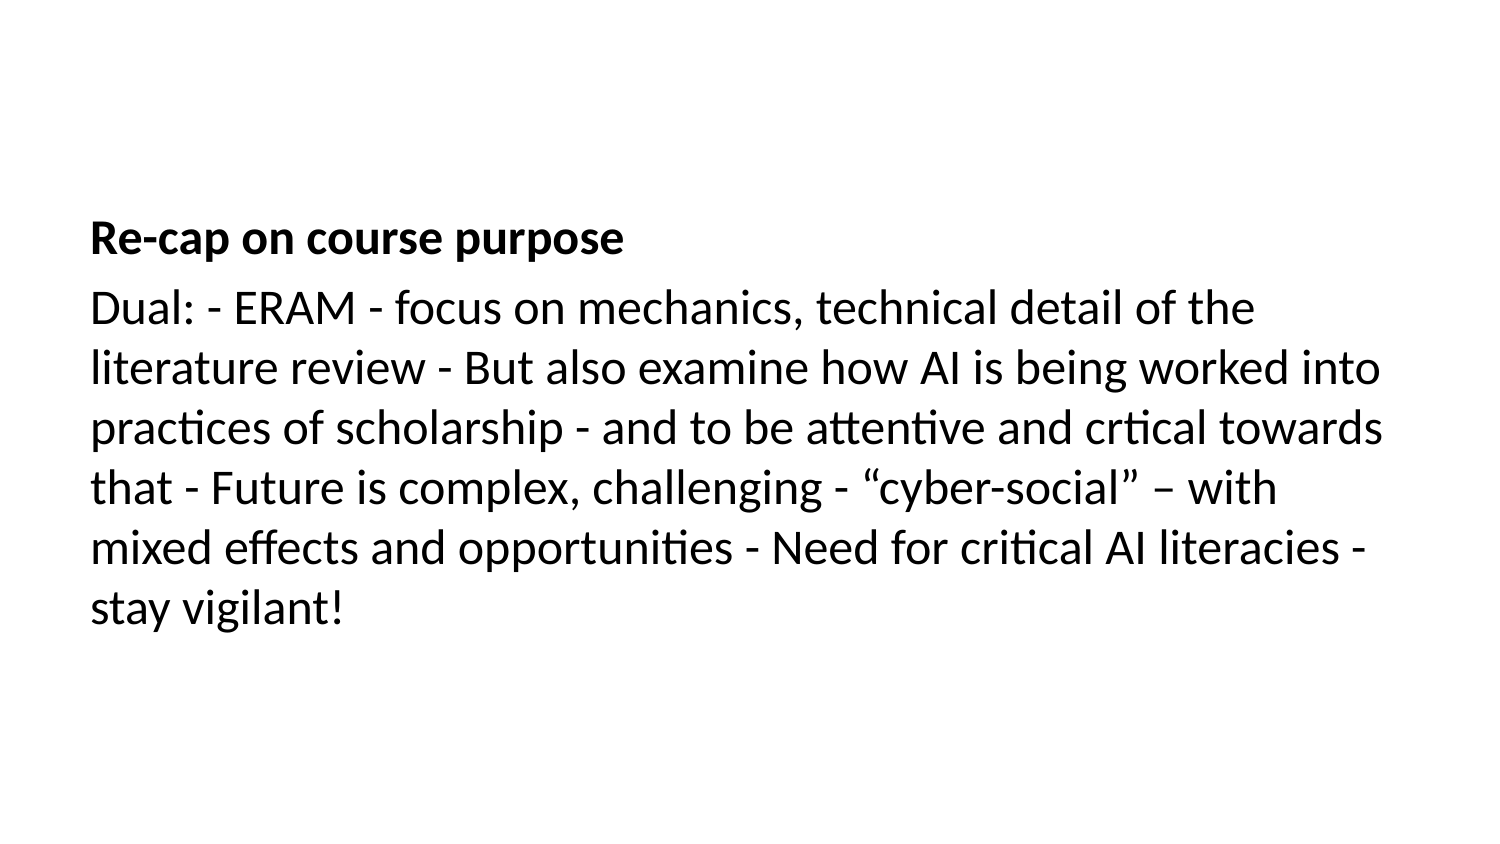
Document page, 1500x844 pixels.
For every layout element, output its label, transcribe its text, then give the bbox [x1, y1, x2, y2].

list Re-cap on course purpose Dual: - ERAM - focus on mechanics, technical detail of the literature review - But also examine how AI is being worked into practices of scholarship - and to be attentive and crtical towards that - Future is complex, challenging - “cyber-social” – with mixed effects and opportunities - Need for critical AI literacies - stay vigilant! [75, 196, 1425, 754]
